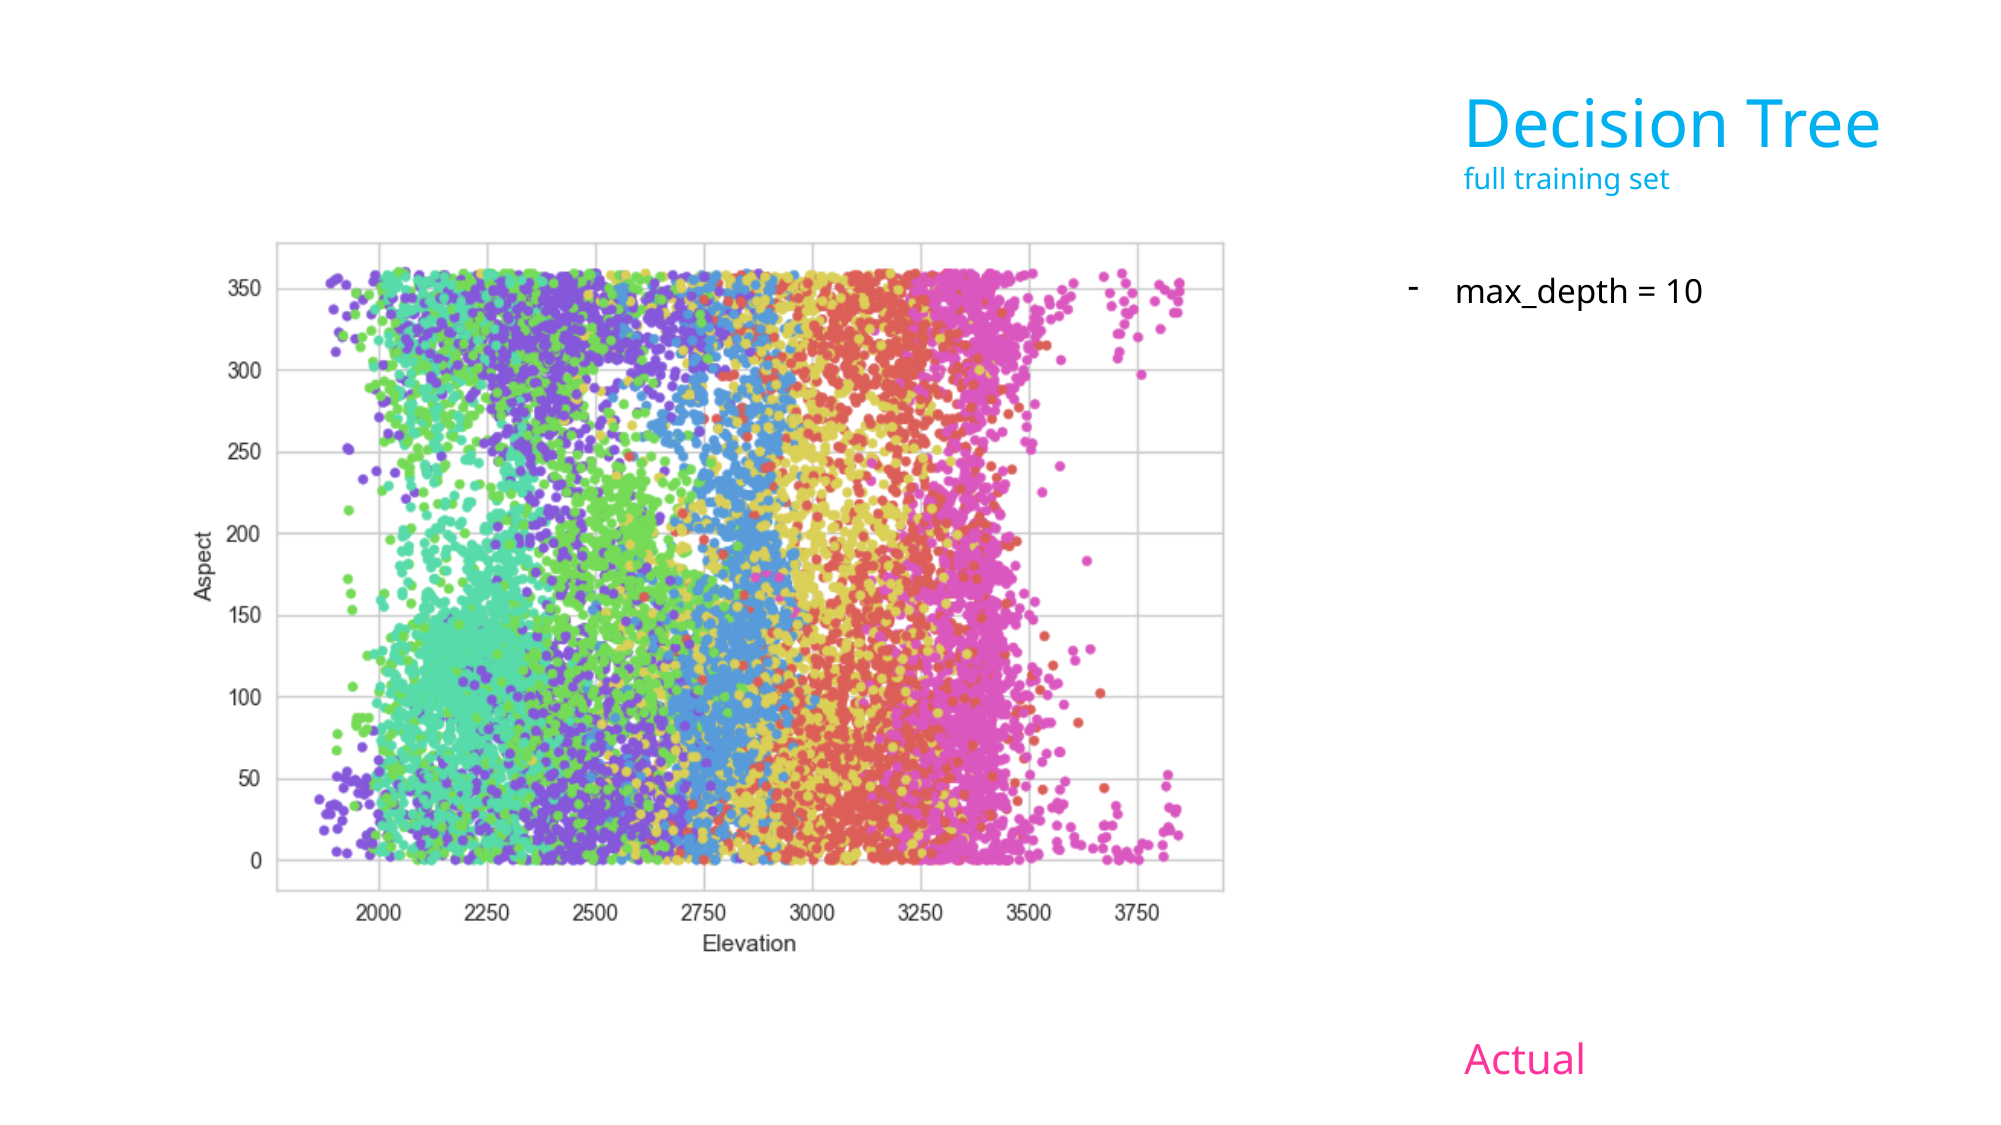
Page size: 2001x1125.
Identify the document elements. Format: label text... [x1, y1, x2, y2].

text_box max_depth = 10 [1392, 263, 1972, 946]
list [123, 142, 1345, 982]
text_box Actual [1449, 1025, 1974, 1106]
text_box Decision Tree full training set [1448, 72, 1973, 238]
